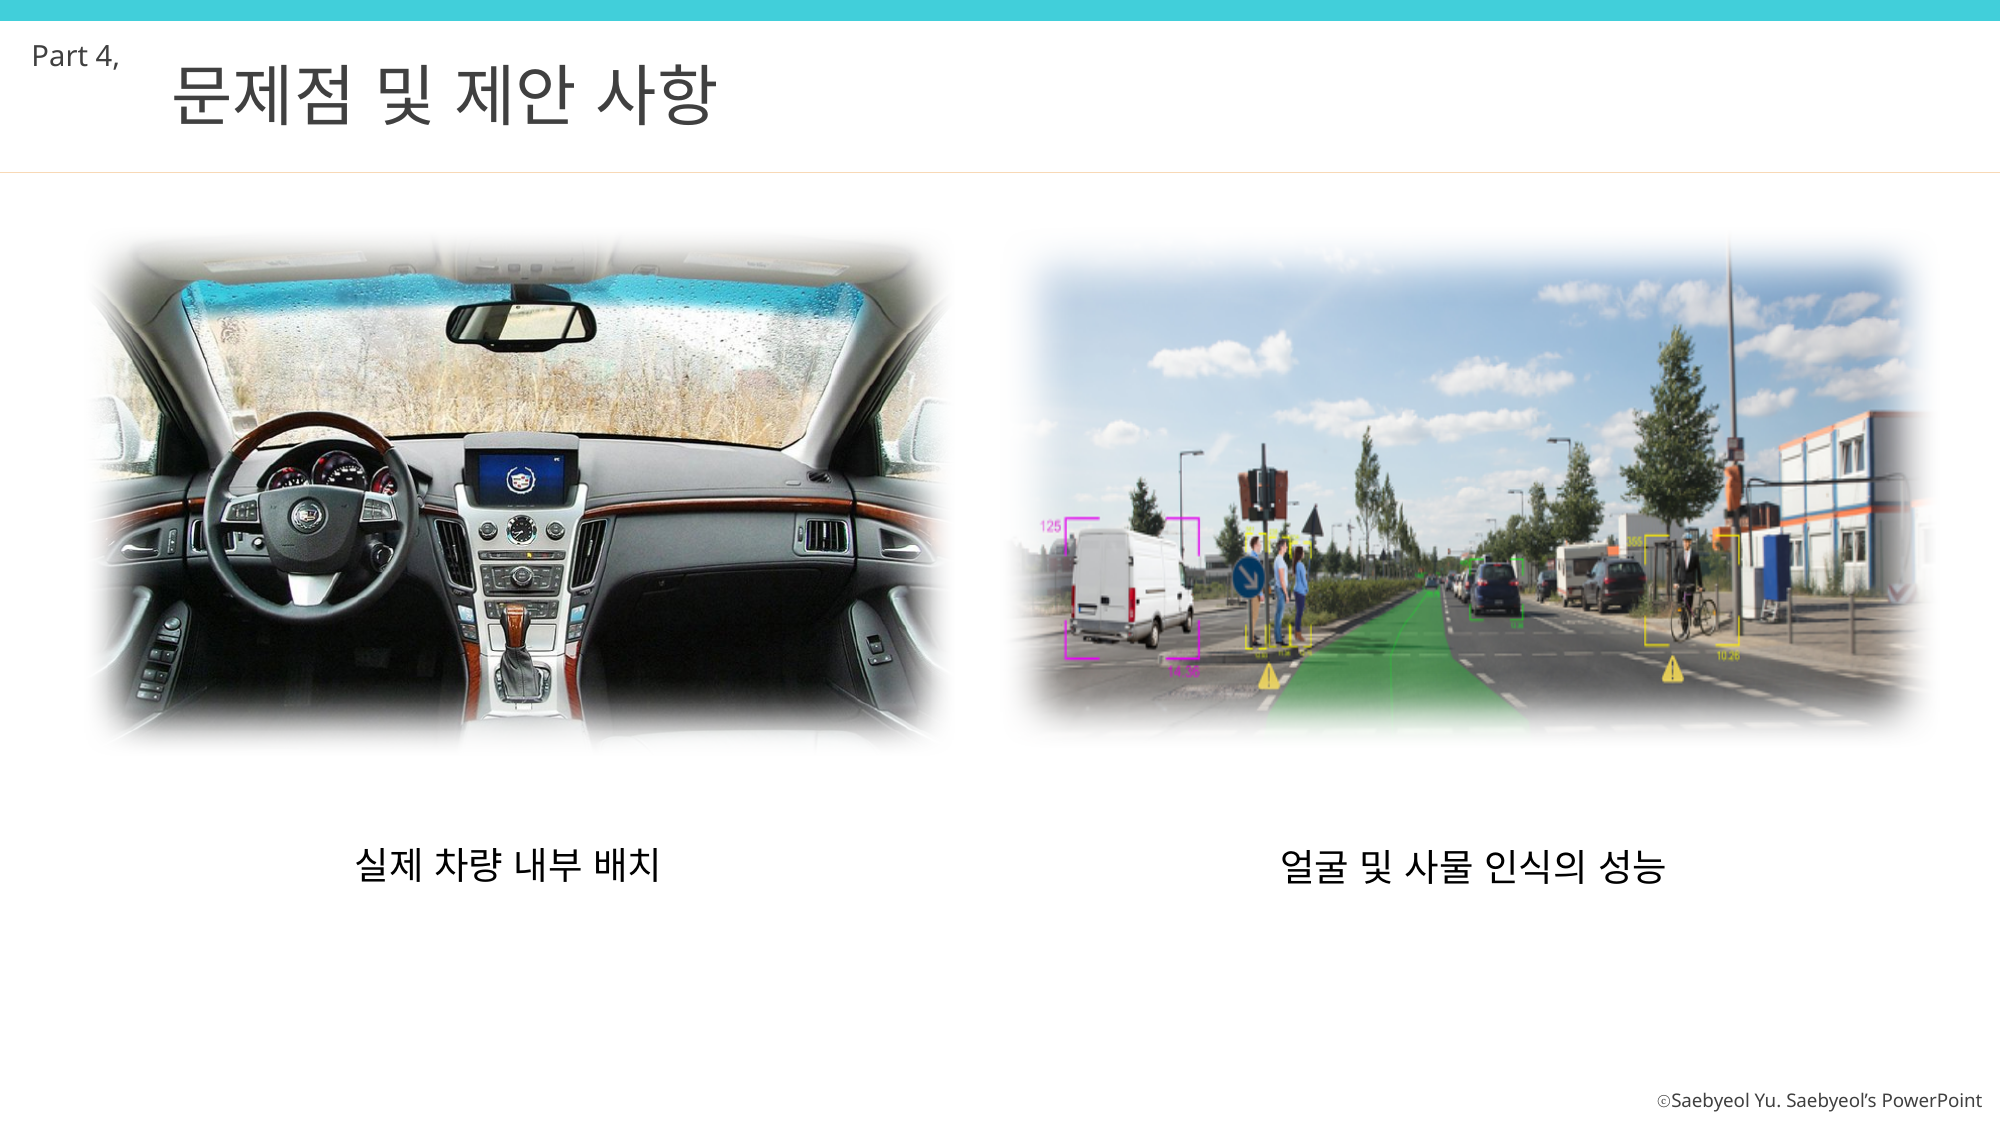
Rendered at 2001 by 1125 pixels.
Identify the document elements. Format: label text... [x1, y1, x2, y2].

picture [83, 226, 956, 757]
text_box 얼굴 및 사물 인식의 성능 [1081, 836, 1867, 897]
picture [999, 226, 1941, 749]
text_box Part 4, [16, 29, 300, 80]
text_box 문제점 및 제안 사항 [156, 46, 735, 142]
text_box [0, 0, 2000, 22]
text_box 실제 차량 내부 배치 [116, 835, 901, 895]
